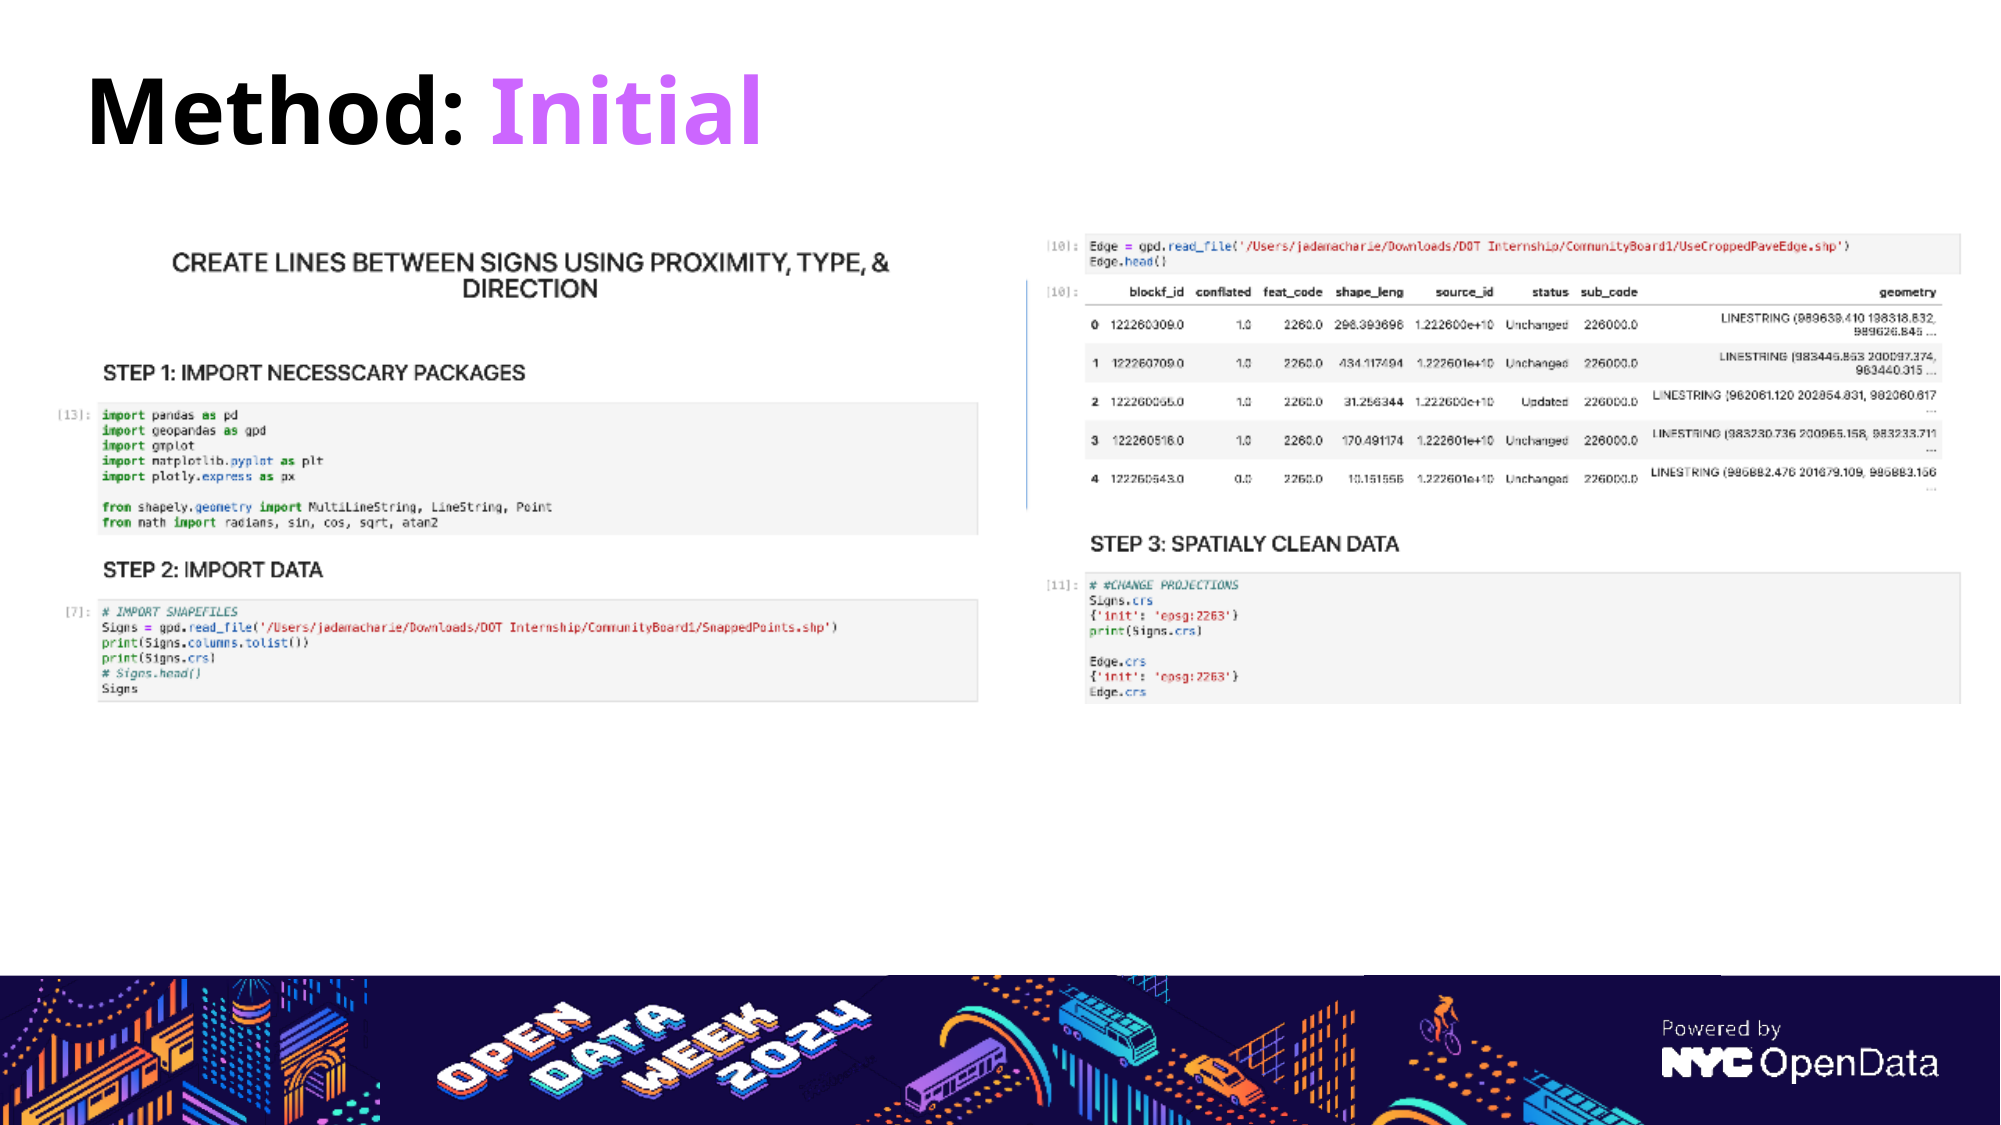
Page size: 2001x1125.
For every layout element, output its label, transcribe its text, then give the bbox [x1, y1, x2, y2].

picture [436, 975, 1939, 1125]
picture [0, 979, 380, 1125]
text_box Method: Initial Steps [69, 47, 1795, 173]
picture [1025, 226, 1969, 704]
picture [31, 226, 988, 704]
